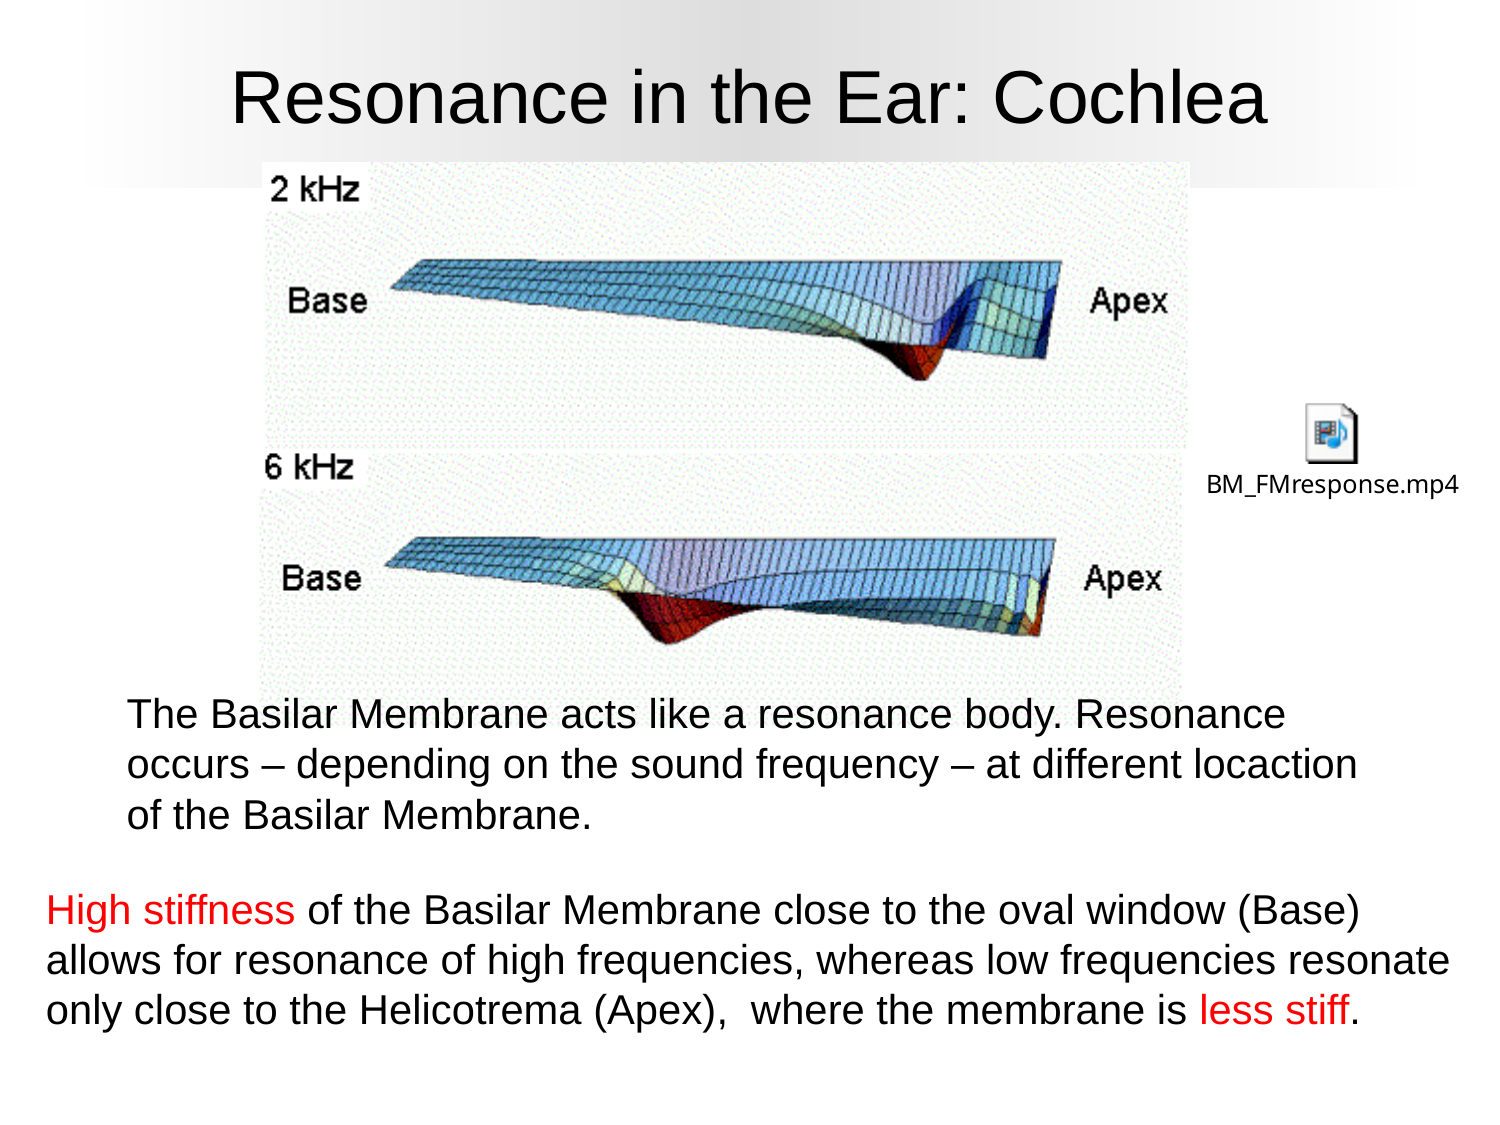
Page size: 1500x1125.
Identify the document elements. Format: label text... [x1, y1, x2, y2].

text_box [1183, 395, 1482, 509]
text_box The Basilar Membrane acts like a resonance body. Resonance occurs – depending on the sound frequency – at different locaction of the Basilar Membrane. [111, 679, 1419, 845]
title Resonance in the Ear: Cochlea [75, 0, 1425, 188]
text_box High stiffness of the Basilar Membrane close to the oval window (Base) allows for resonance of high frequencies, whereas low frequencies resonate only close to the Helicotrema (Apex), where the membrane is less stiff. [31, 875, 1500, 1040]
picture [256, 162, 1190, 731]
